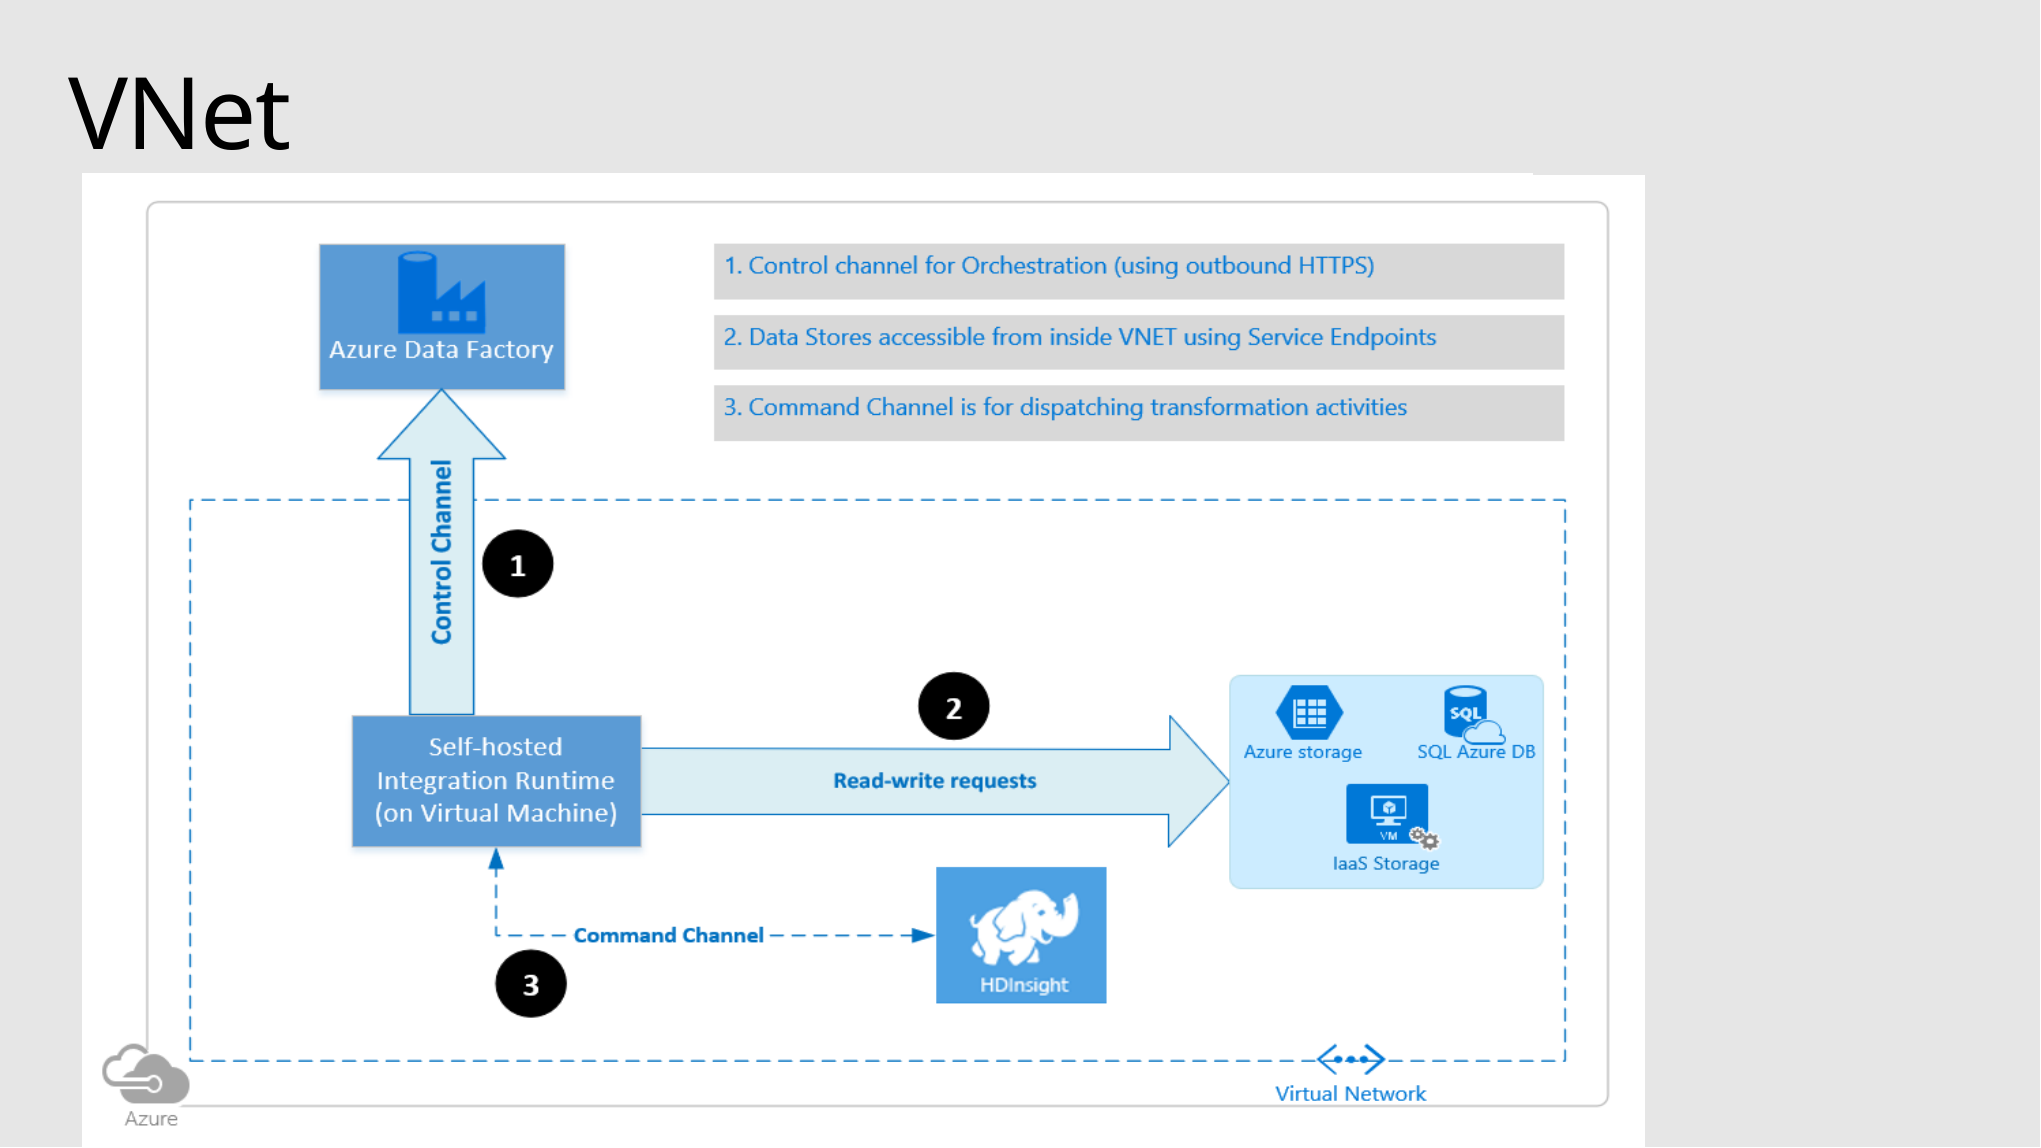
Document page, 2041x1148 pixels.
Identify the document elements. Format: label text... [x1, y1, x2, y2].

picture [82, 173, 1646, 1148]
title VNet [45, 48, 1996, 199]
